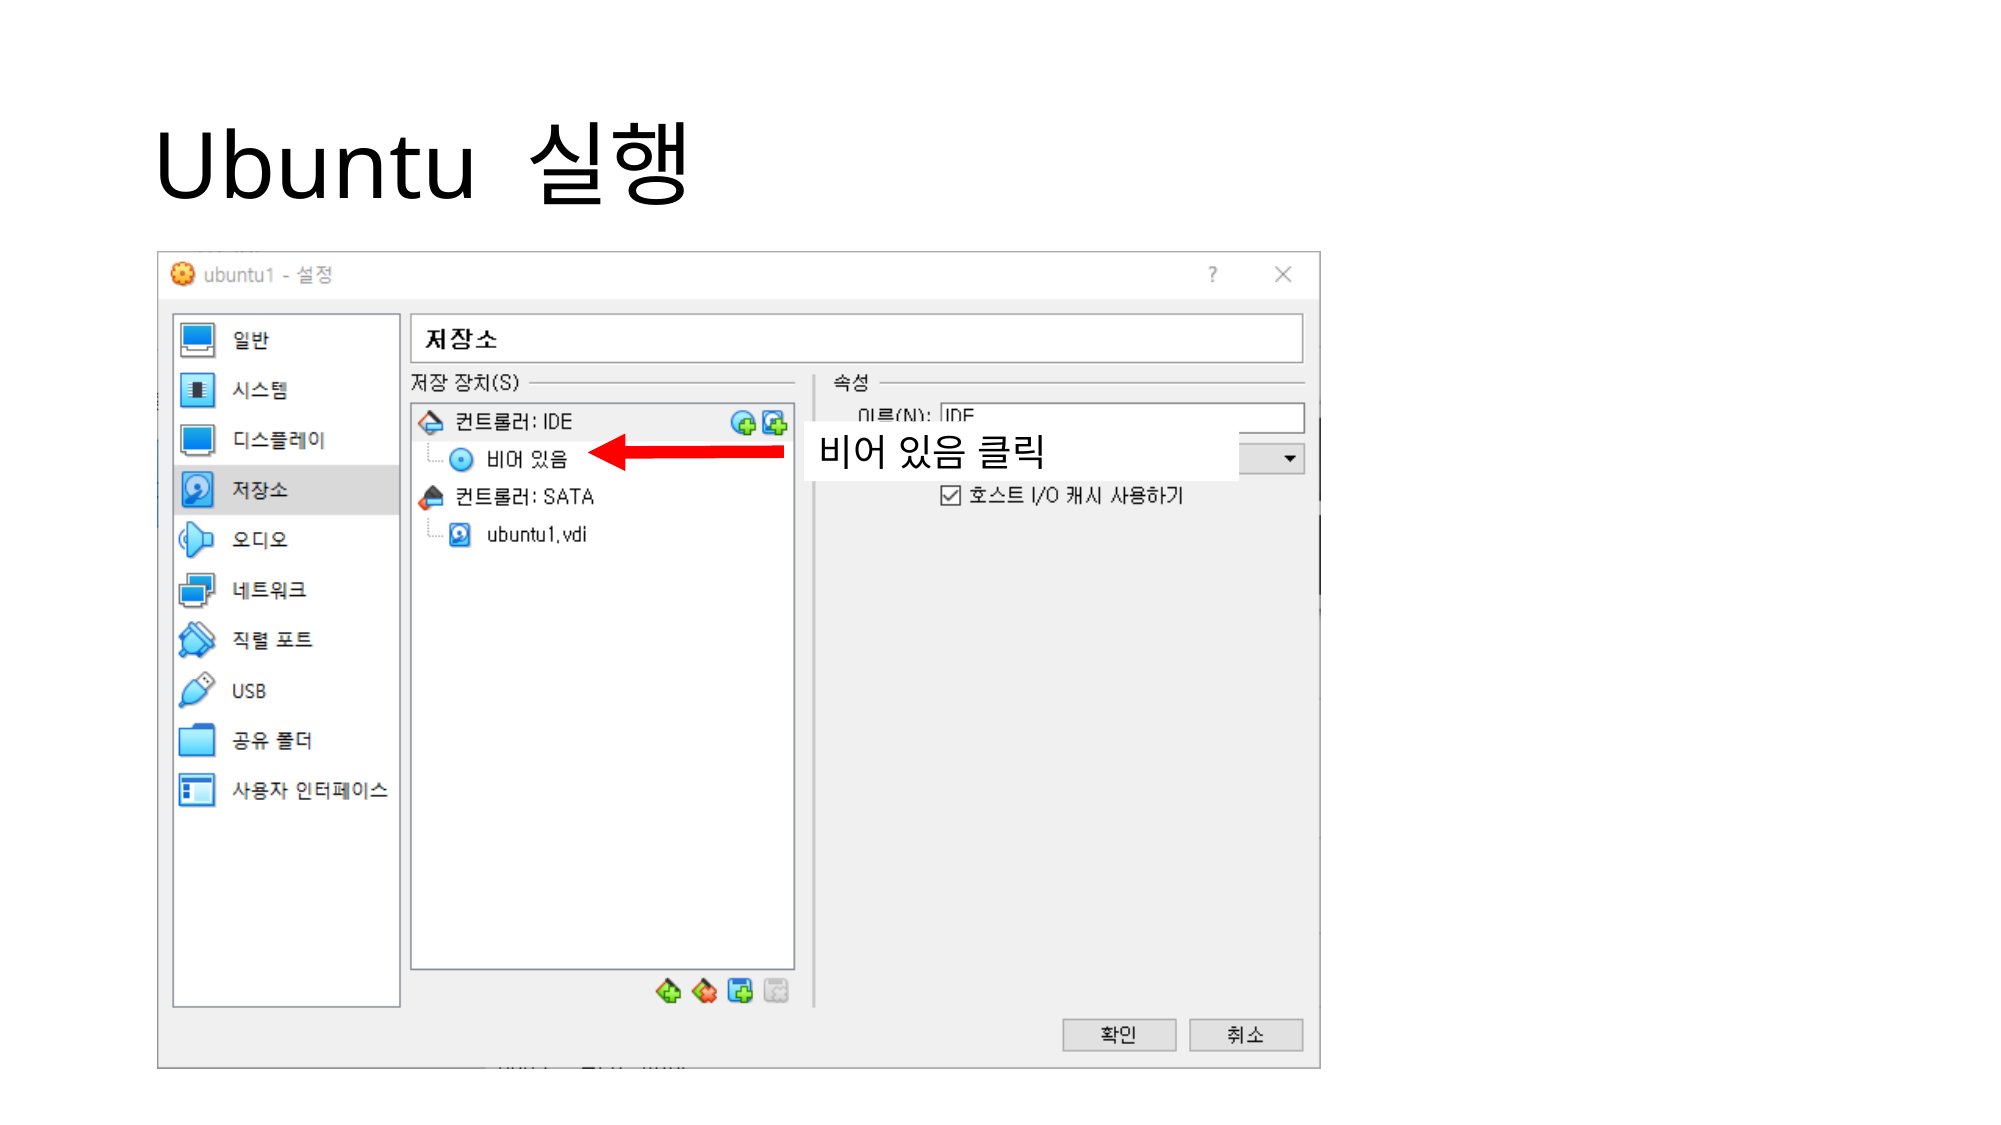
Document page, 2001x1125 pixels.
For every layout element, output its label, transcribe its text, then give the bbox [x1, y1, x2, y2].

picture [157, 251, 1321, 1069]
title Ubuntu 실행 [137, 59, 1863, 278]
